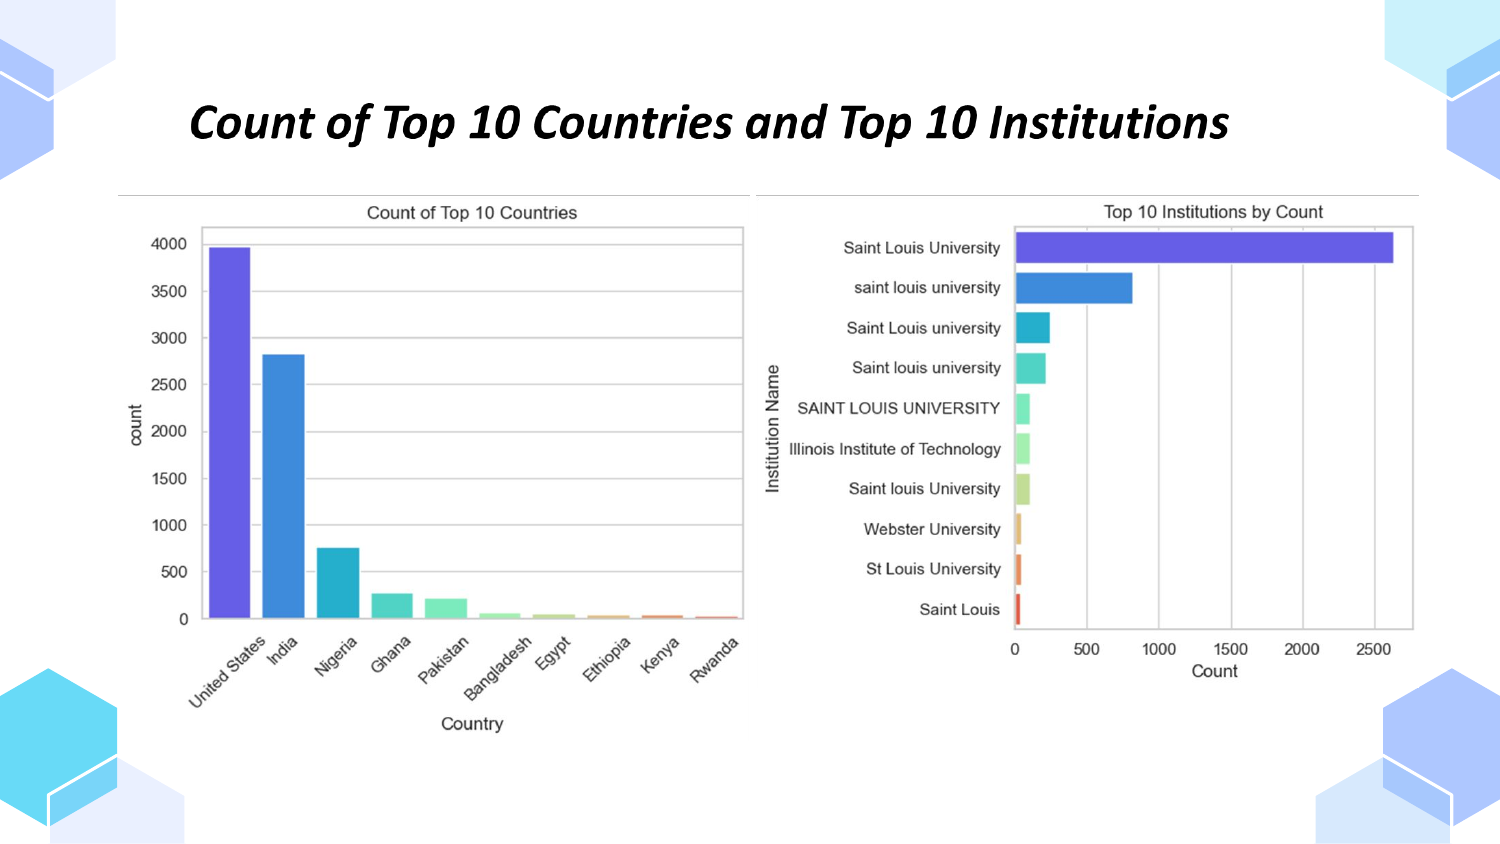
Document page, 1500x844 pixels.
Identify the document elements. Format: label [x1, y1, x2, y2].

picture [118, 73, 1419, 741]
